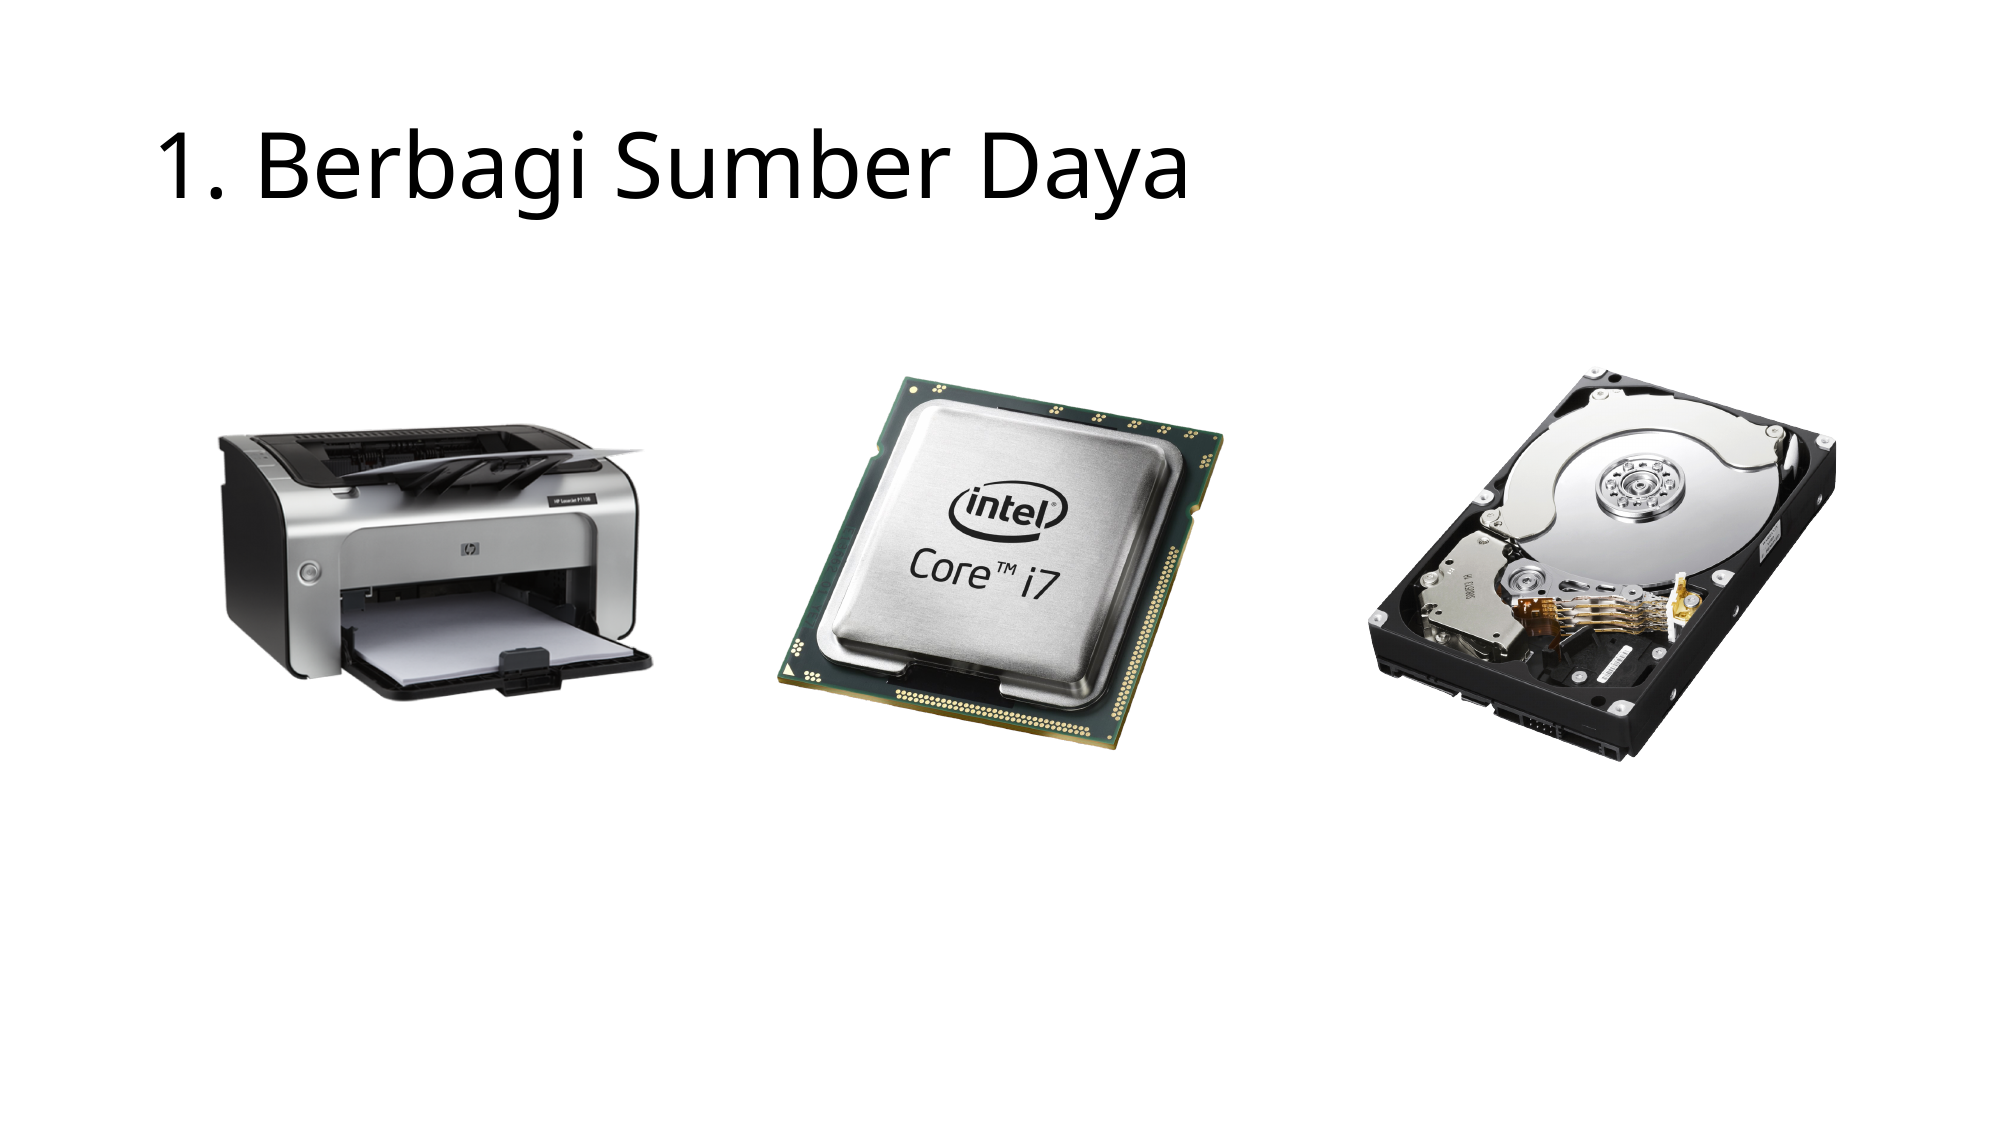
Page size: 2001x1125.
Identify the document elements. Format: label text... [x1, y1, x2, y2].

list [212, 339, 659, 786]
picture [770, 368, 1230, 757]
picture [1341, 342, 1863, 786]
title 1. Berbagi Sumber Daya [137, 59, 1863, 278]
